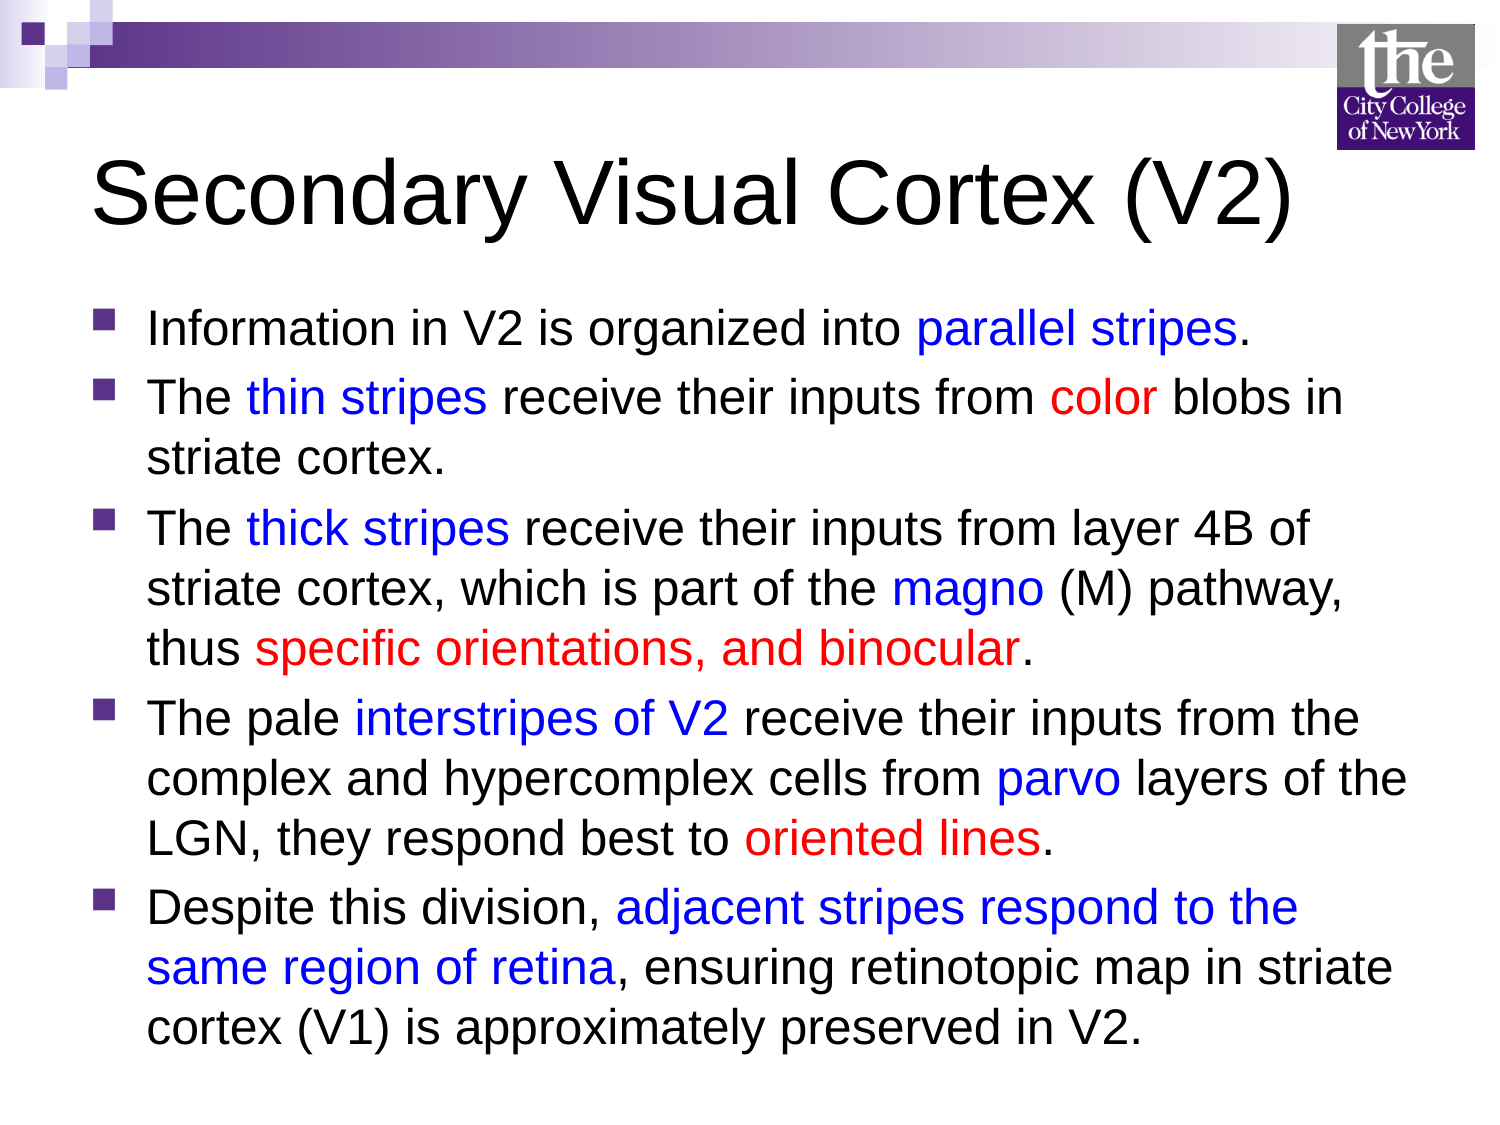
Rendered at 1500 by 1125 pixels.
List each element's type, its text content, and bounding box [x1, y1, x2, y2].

title Secondary Visual Cortex (V2) [74, 74, 1426, 287]
list Information in V2 is organized into parallel stripes. The thin stripes receive their inputs from color blobs in striate cortex. The thick stripes receive their inputs from layer 4B of striate cortex, which is part of the magno (M) pathway, thus specific orientations, and binocular. The pale interstripes of V2 receive their inputs from the complex and hypercomplex cells from parvo layers of the LGN, they respond best to oriented lines. Despite this division, adjacent stripes respond to the same region of retina, ensuring retinotopic map in striate cortex (V1) is approximately preserved in V2. [74, 287, 1426, 926]
picture [1337, 24, 1475, 150]
